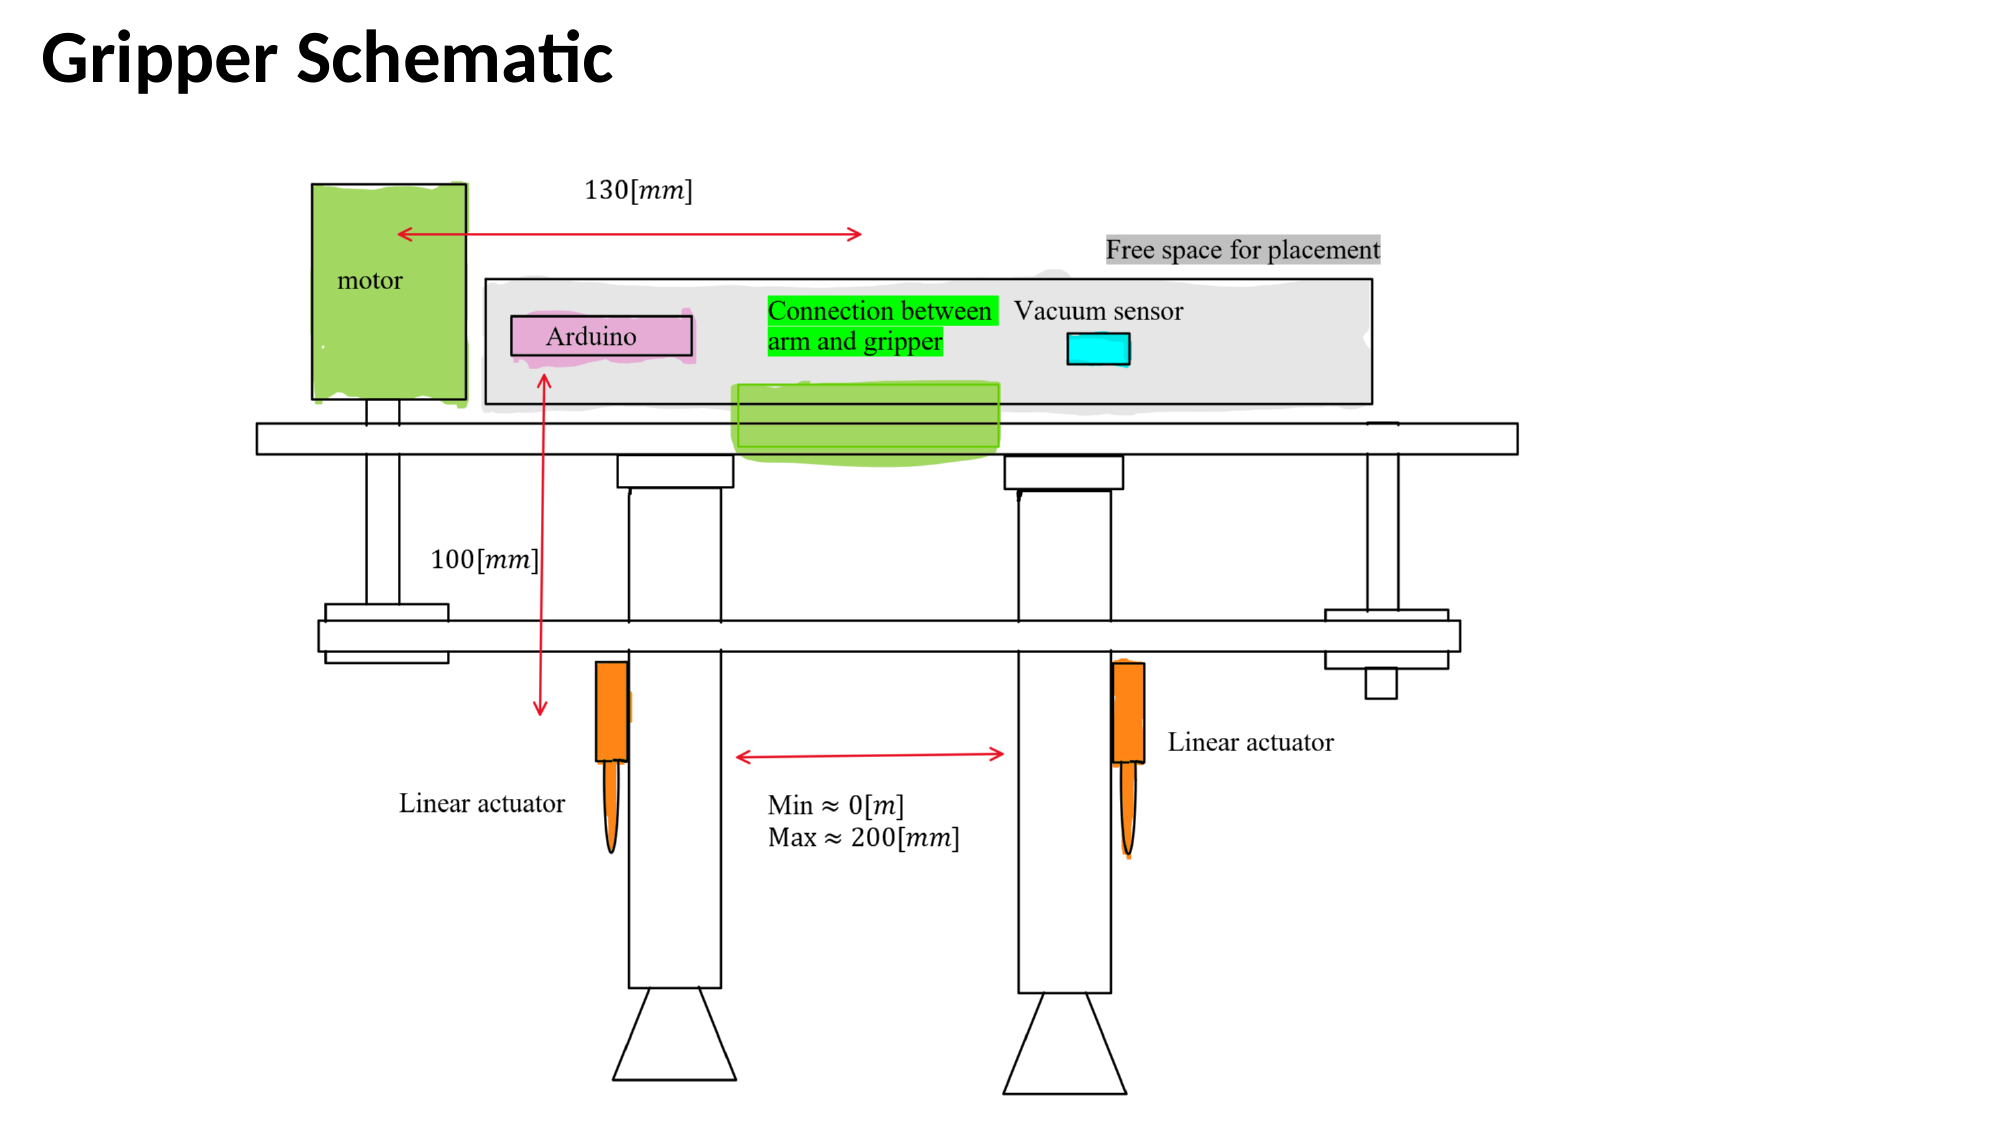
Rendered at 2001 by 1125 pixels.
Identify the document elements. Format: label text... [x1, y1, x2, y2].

text_box Gripper Schematic [26, 0, 815, 105]
picture [176, 135, 1625, 1125]
